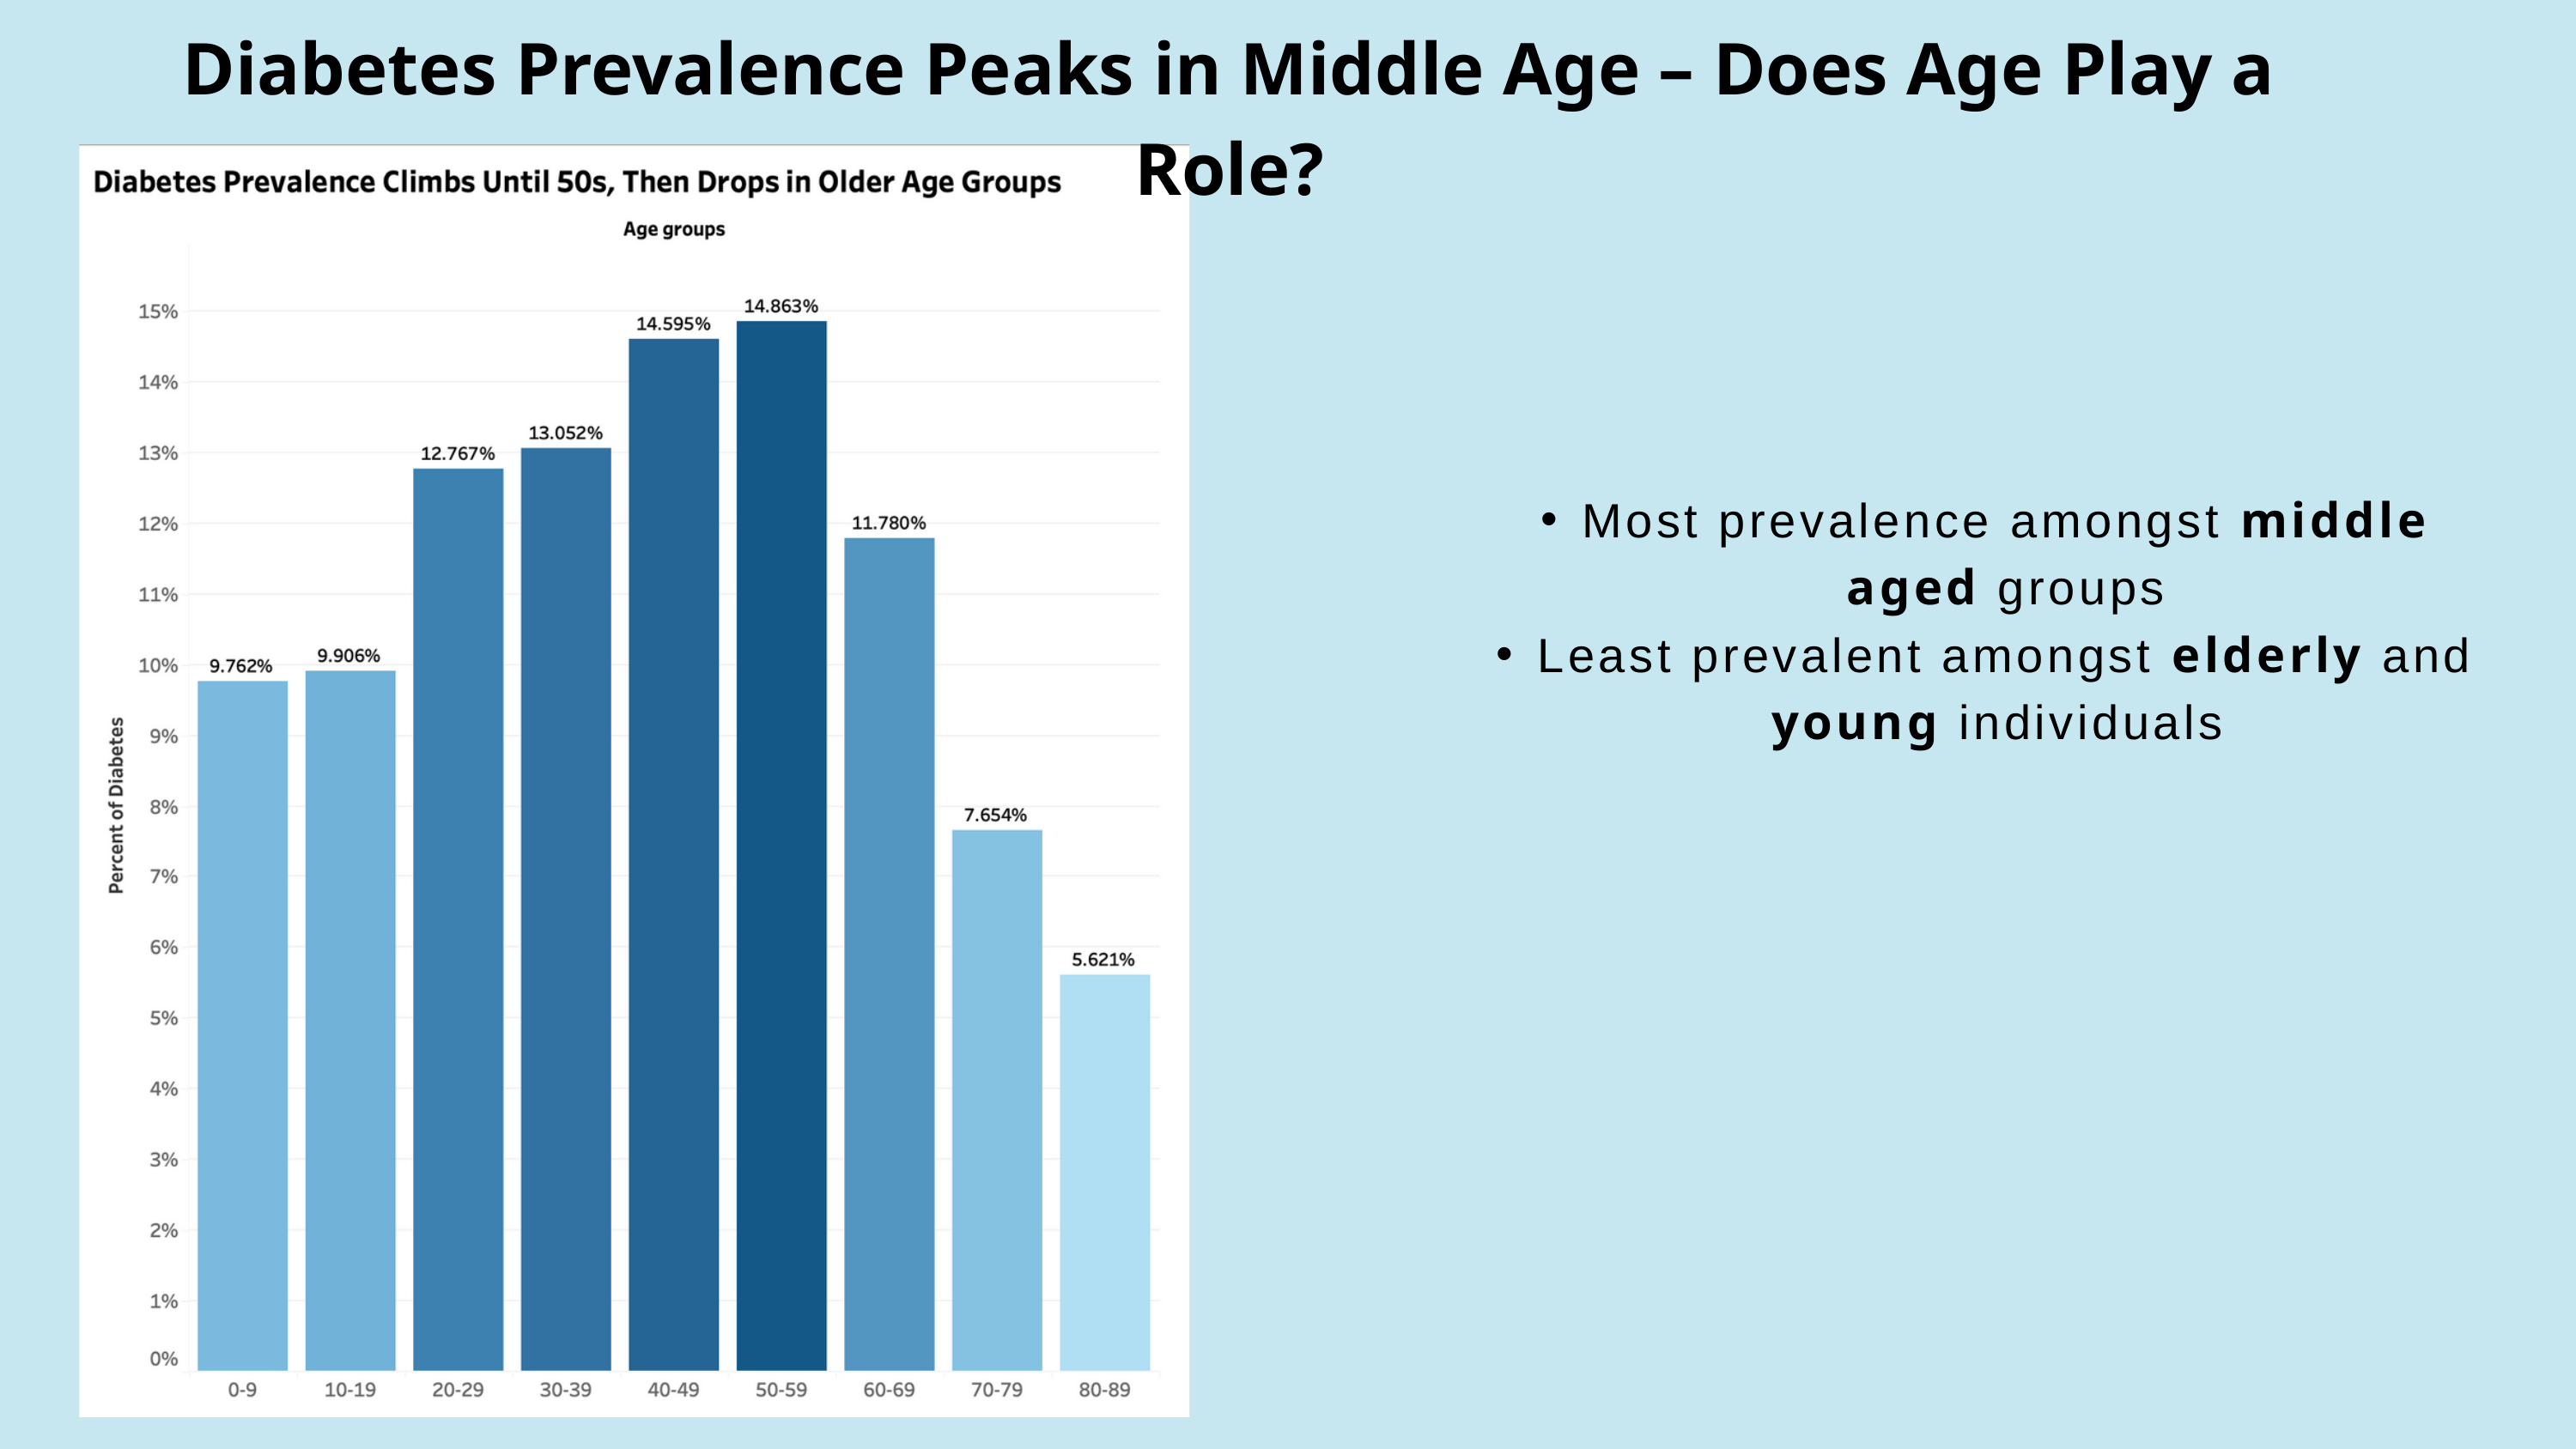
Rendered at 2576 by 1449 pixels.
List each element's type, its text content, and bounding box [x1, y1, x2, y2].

text_box Most prevalence amongst middle aged groups Least prevalent amongst elderly and young individuals [1454, 480, 2476, 749]
text_box Diabetes Prevalence Peaks in Middle Age – Does Age Play a Role? [95, 9, 2363, 210]
text_box [79, 144, 1190, 1417]
